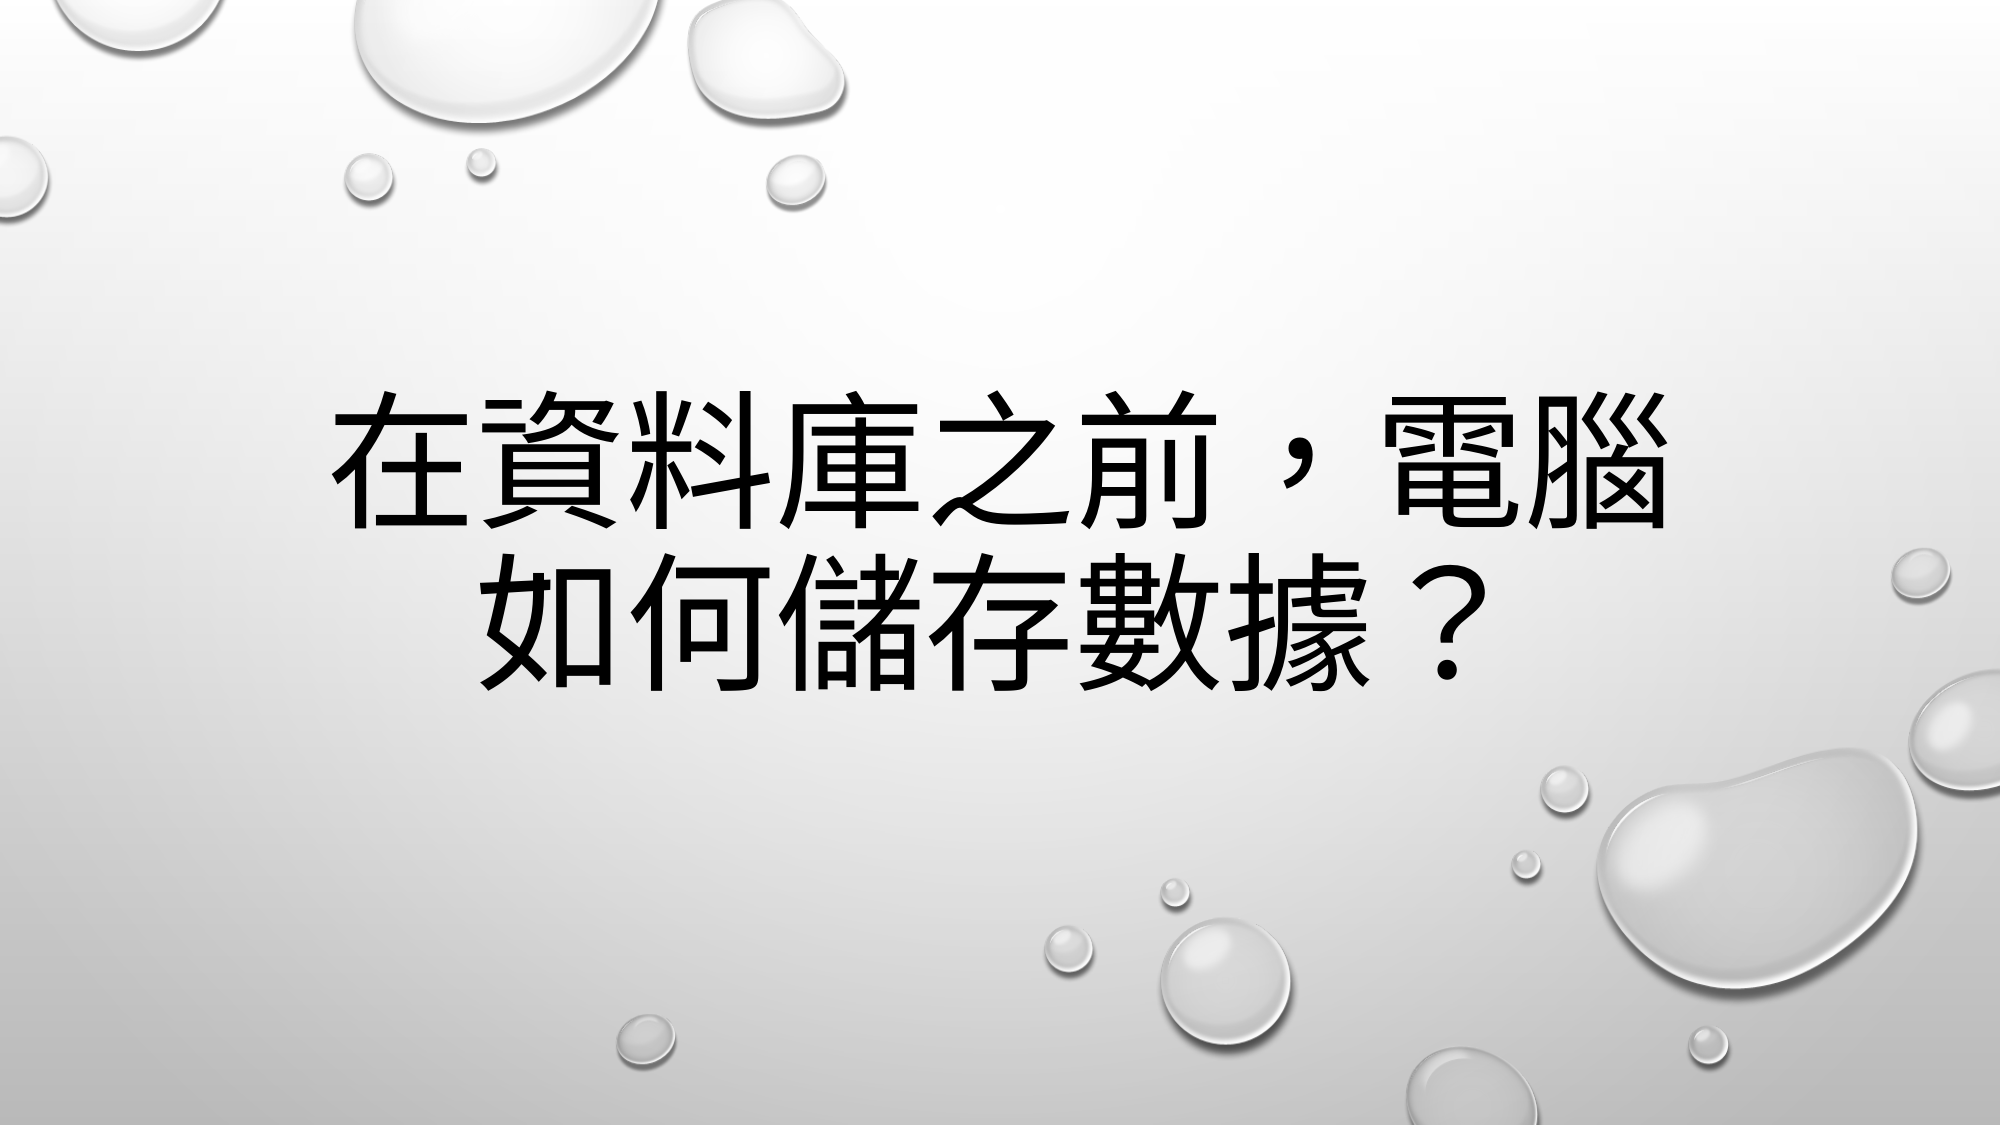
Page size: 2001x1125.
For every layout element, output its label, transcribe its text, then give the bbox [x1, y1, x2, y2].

title 在資料庫之前，電腦如何儲存數據？ [287, 307, 1713, 720]
picture [0, 0, 2000, 1125]
